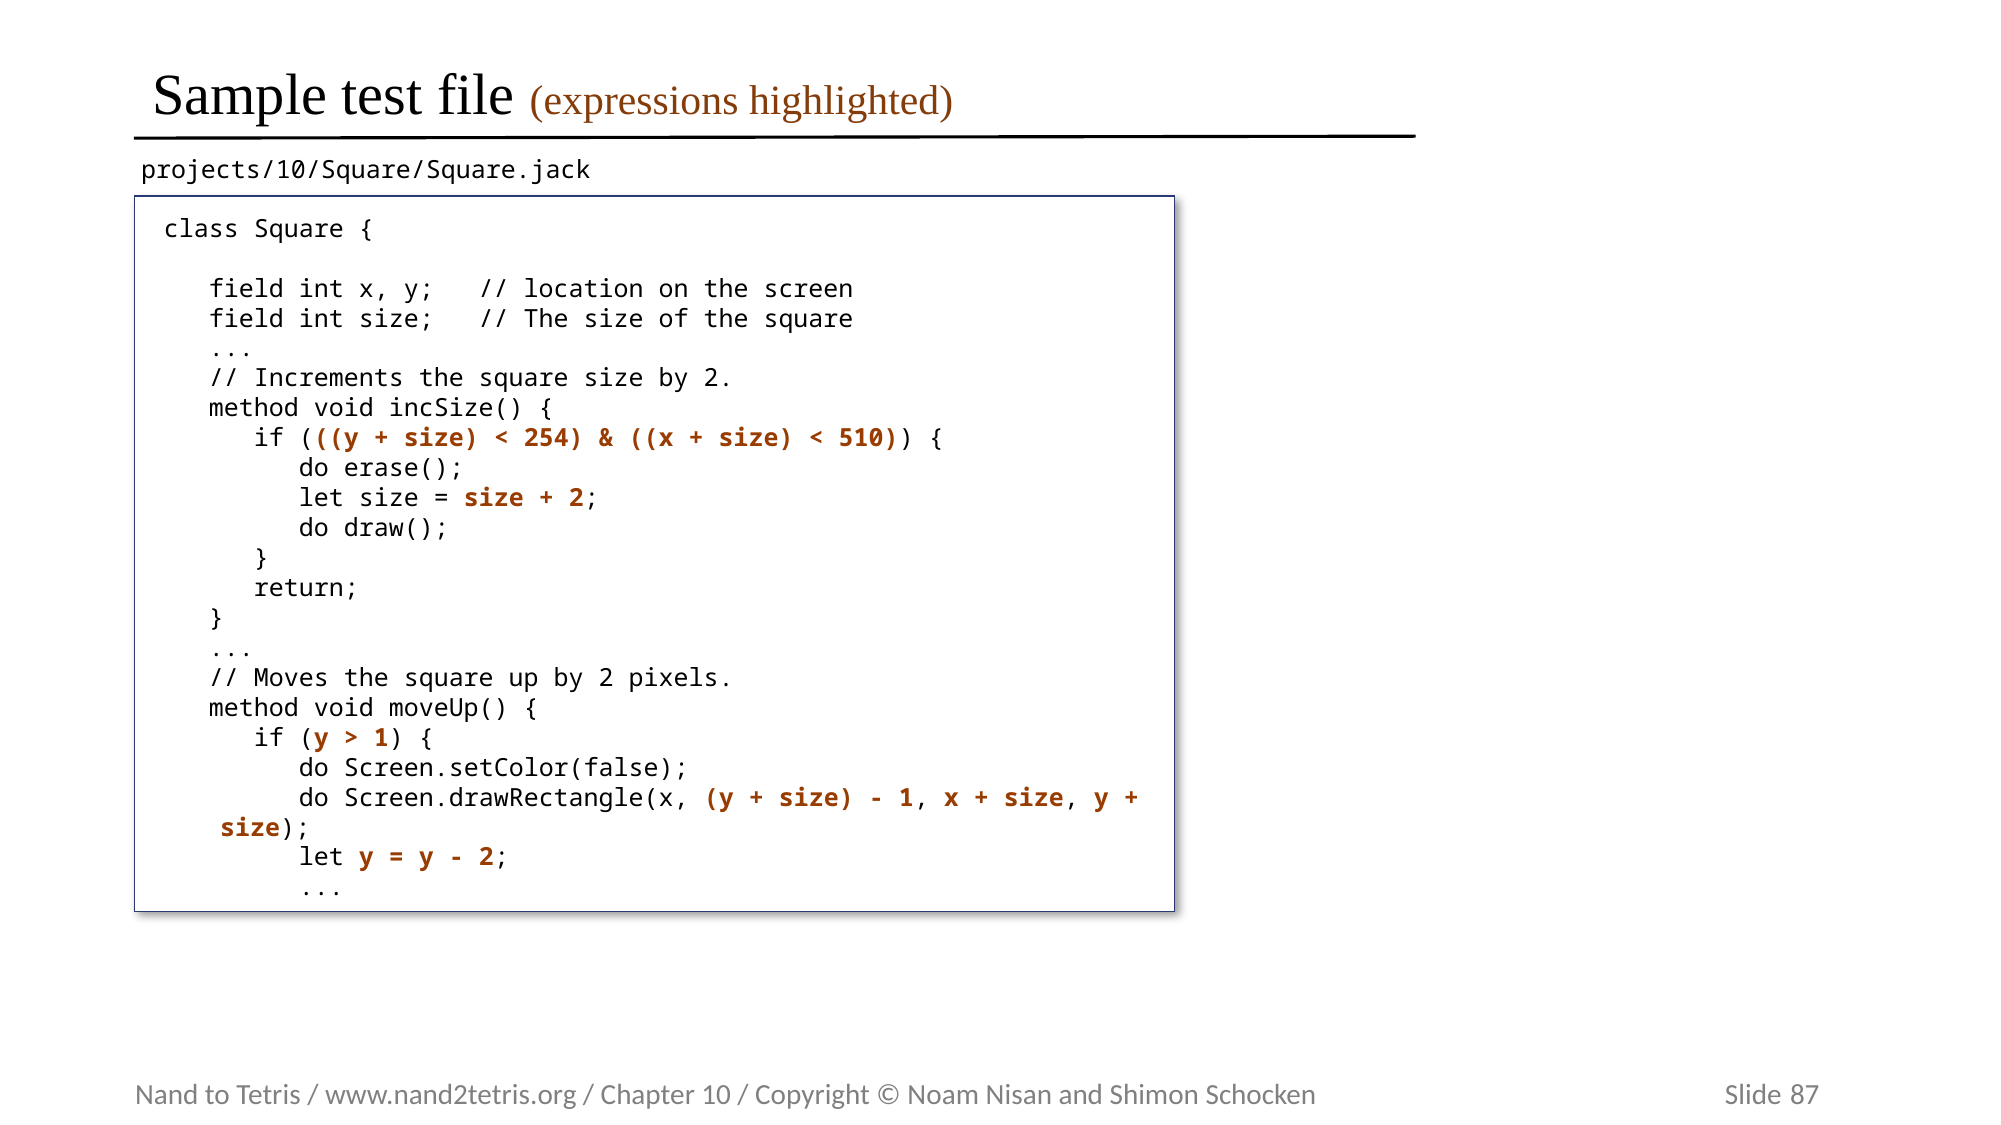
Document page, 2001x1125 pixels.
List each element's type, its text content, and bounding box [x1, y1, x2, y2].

text_box class Square { field int x, y; // location on the screen field int size; // The size of the square ... // Increments the square size by 2. method void incSize() { if (((y + size) < 254) & ((x + size) < 510)) { do erase(); let size = size + 2; do draw(); } return; } ... // Moves the square up by 2 pixels. method void moveUp() { if (y > 1) { do Screen.setColor(false); do Screen.drawRectangle(x, (y + size) - 1, x + size, y + size); let y = y - 2; ... [134, 196, 1175, 912]
title Sample test file (expressions highlighted) [137, 48, 1417, 144]
text_box projects/10/Square/Square.jack [125, 145, 608, 209]
